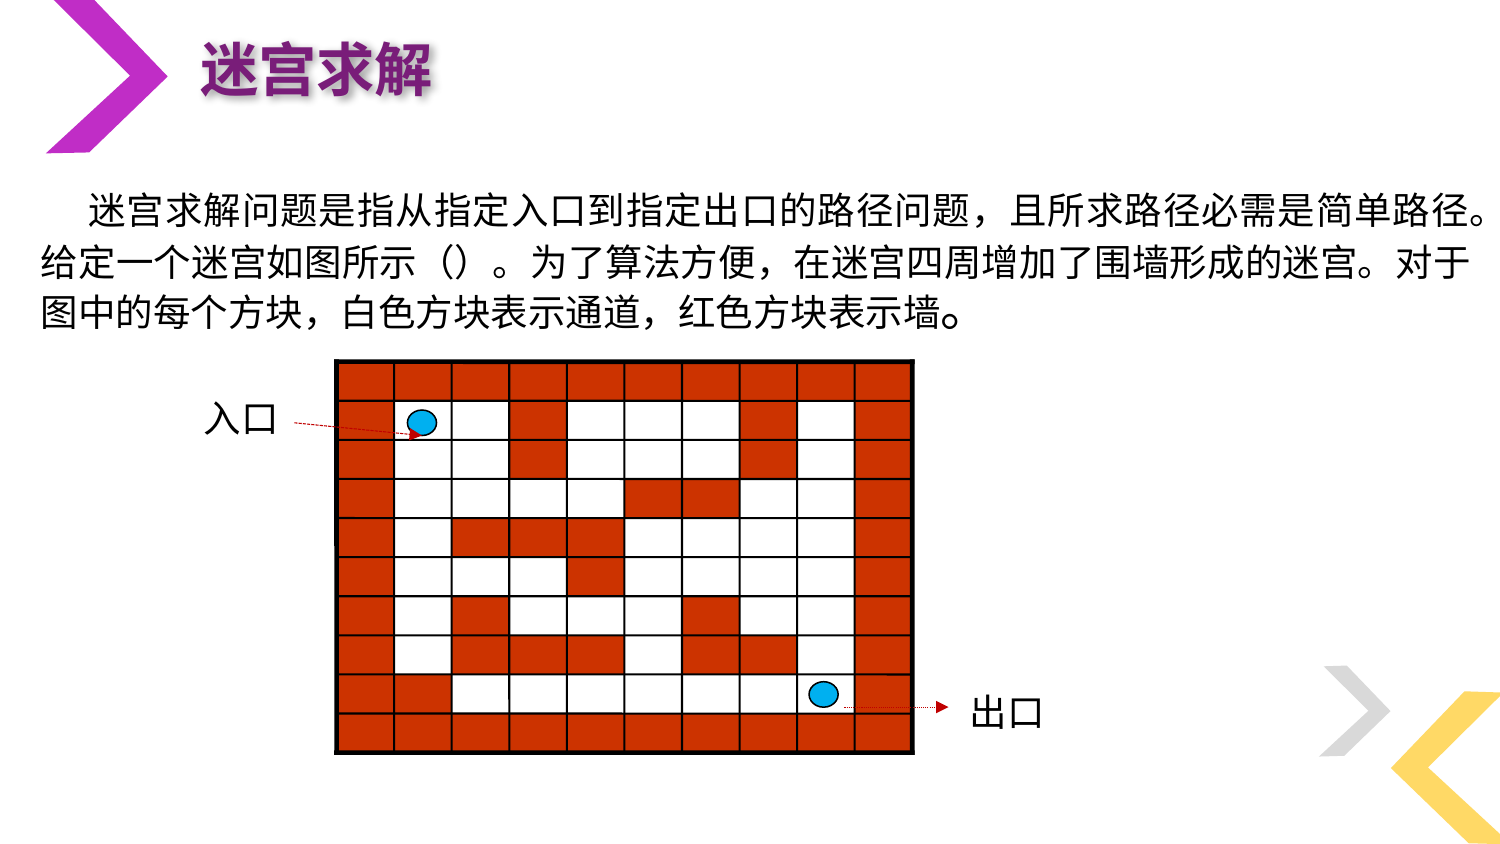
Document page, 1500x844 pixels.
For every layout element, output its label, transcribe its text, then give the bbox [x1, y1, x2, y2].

text_box 入口 [188, 387, 295, 448]
list 迷宫求解 [188, 35, 1214, 111]
text_box 出口 [955, 681, 1071, 742]
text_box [336, 361, 913, 753]
